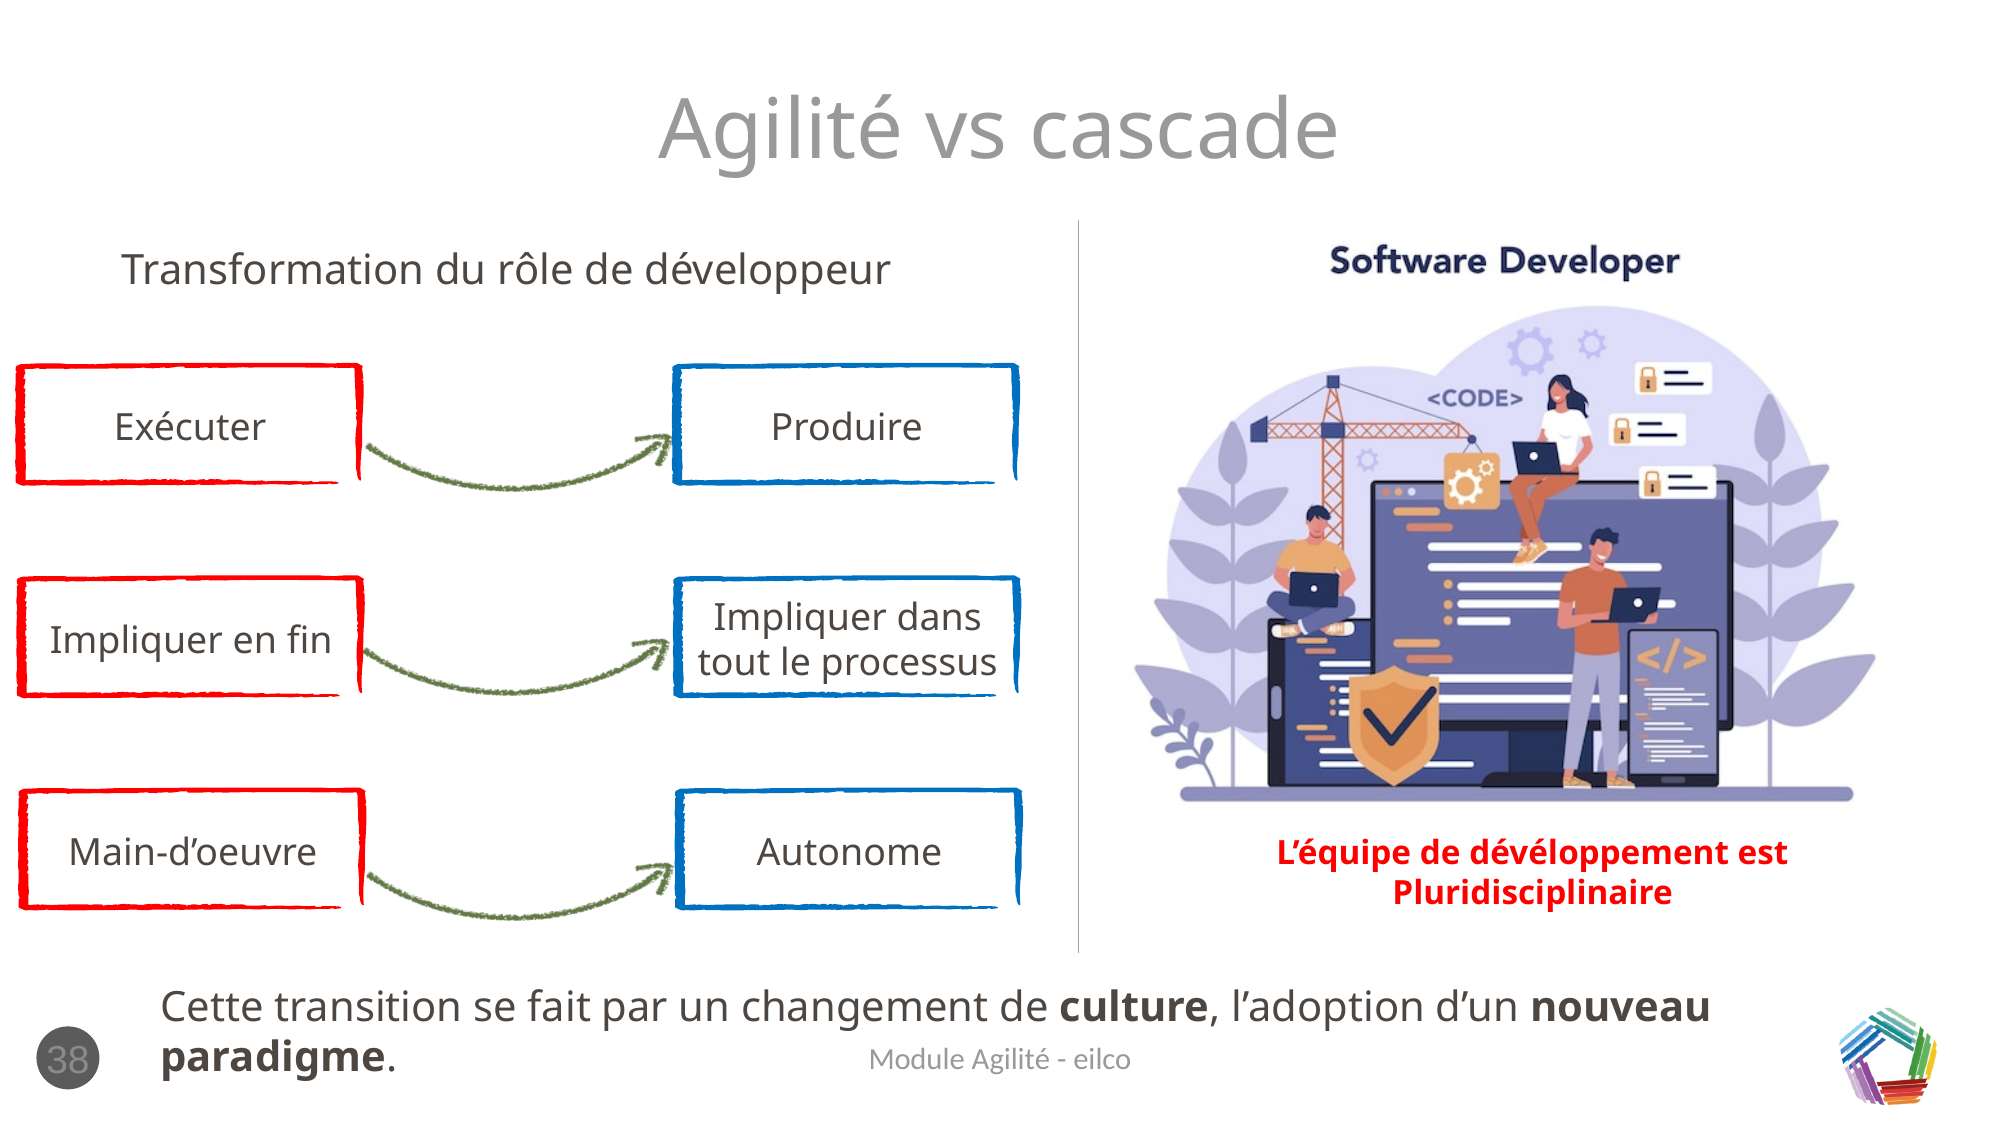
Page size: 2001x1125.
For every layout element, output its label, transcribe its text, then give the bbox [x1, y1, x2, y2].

text_box L’équipe de dévéloppement est Pluridisciplinaire [1155, 833, 1911, 919]
text_box Cette transition se fait par un changement de culture, l’adoption d’un nouveau paradigme. [140, 970, 1981, 1048]
text_box Main-d’oeuvre [18, 788, 366, 910]
text_box Transformation du rôle de développeur [0, 233, 1024, 347]
picture [1105, 190, 1911, 833]
text_box Produire [672, 363, 1020, 485]
text_box Exécuter [15, 363, 363, 485]
text_box Impliquer en fin [17, 576, 364, 698]
text_box Impliquer dans tout le processus [673, 576, 1021, 698]
picture [359, 304, 676, 1047]
slide_number 38 [17, 1027, 118, 1088]
title Agilité vs cascade [378, 84, 1622, 166]
text_box Autonome [675, 788, 1023, 910]
picture [1825, 995, 1953, 1110]
